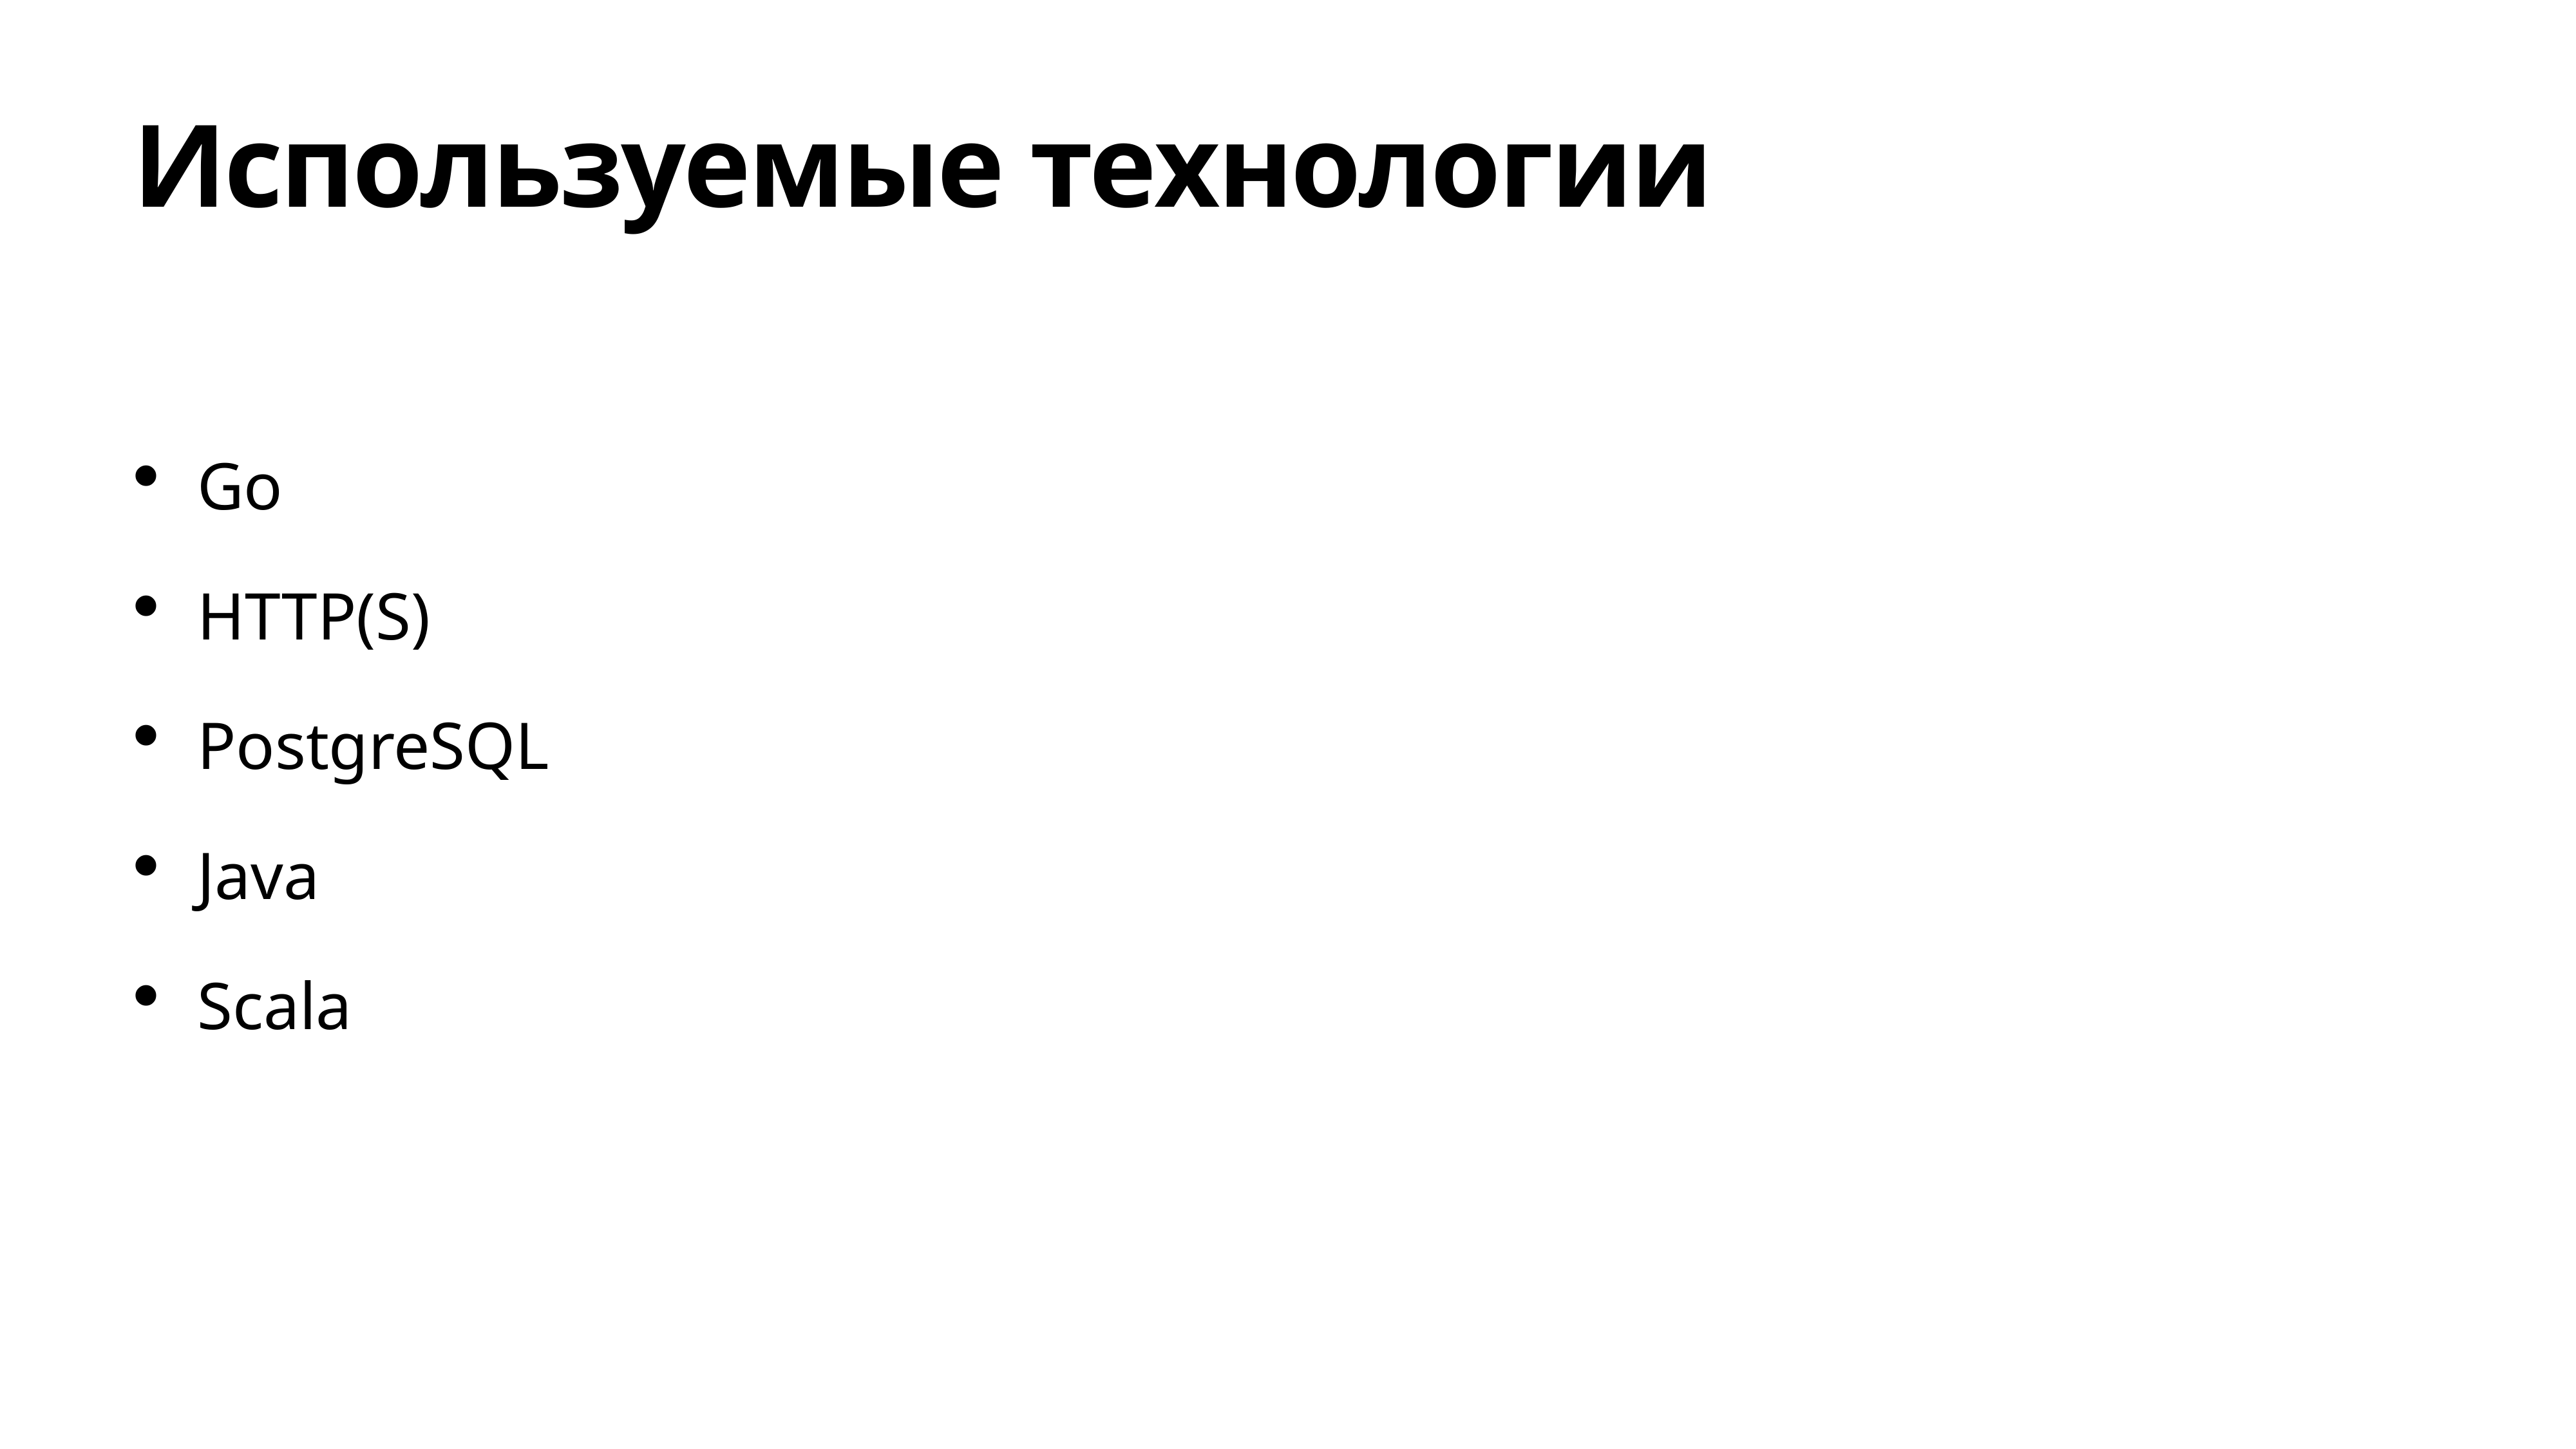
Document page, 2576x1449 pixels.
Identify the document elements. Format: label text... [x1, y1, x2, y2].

title Используемые технологии [127, 113, 2449, 266]
list Go HTTP(S) PostgreSQL Java Scala [127, 448, 2449, 1321]
